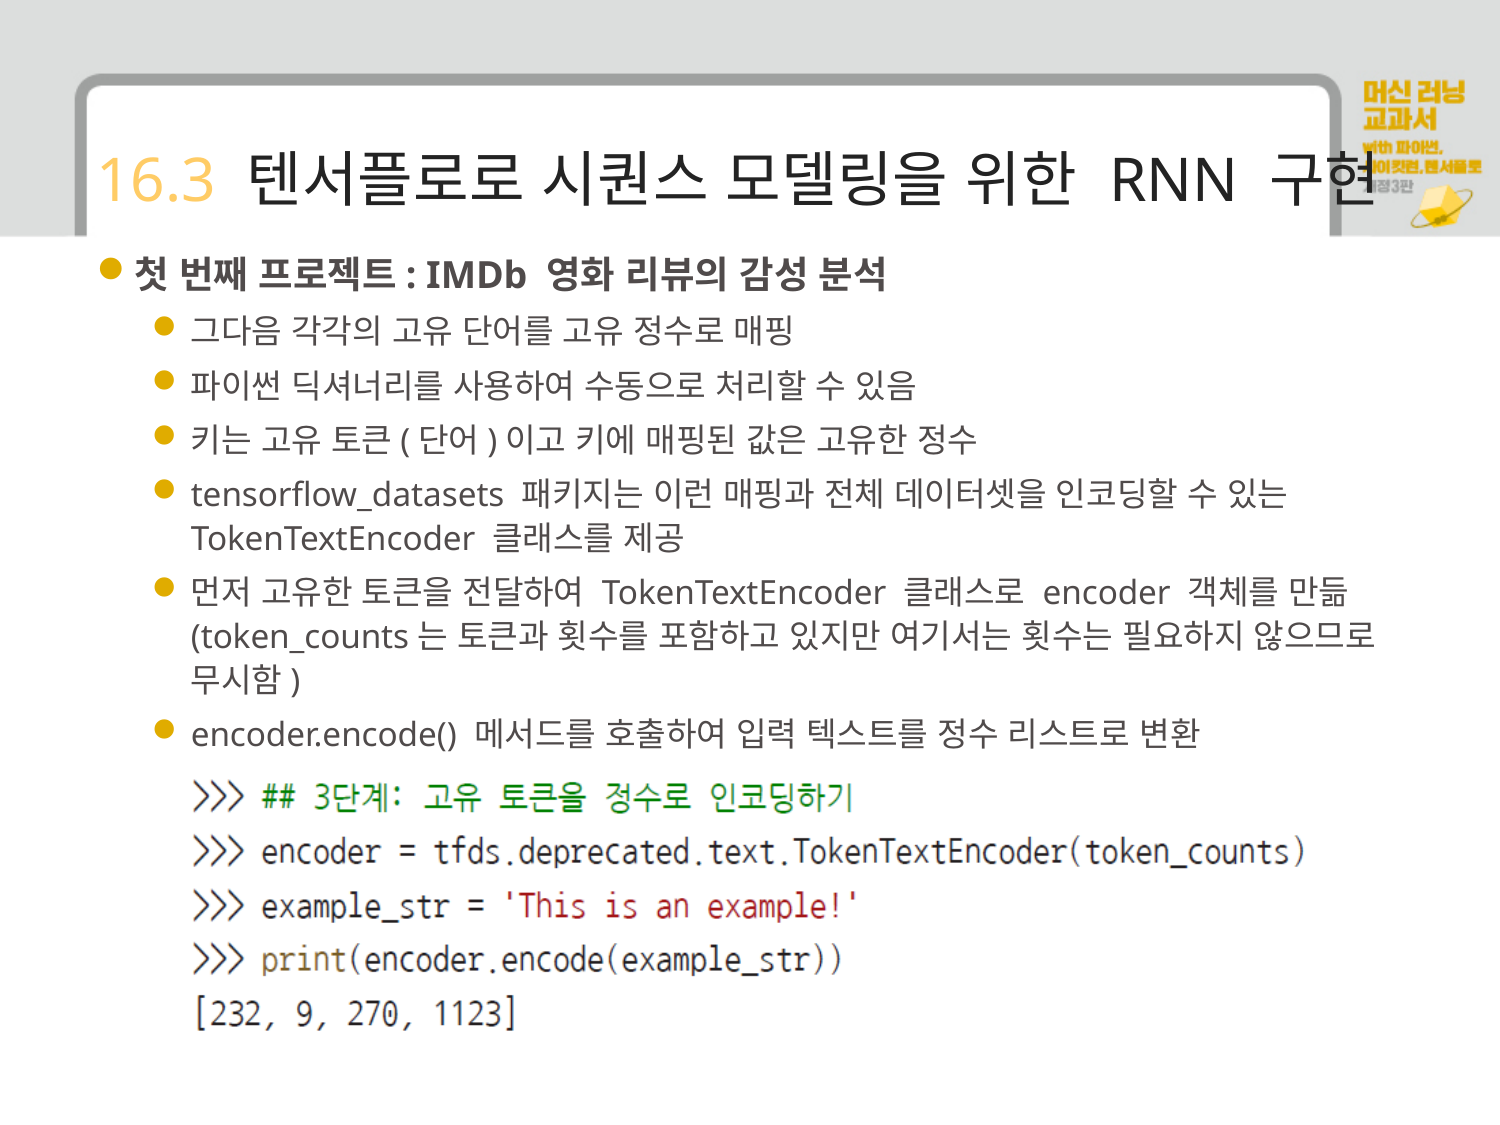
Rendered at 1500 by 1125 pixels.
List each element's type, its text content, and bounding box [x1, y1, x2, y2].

picture [0, 0, 1500, 1125]
list 첫 번째 프로젝트: IMDb 영화 리뷰의 감성 분석 그다음 각각의 고유 단어를 고유 정수로 매핑 파이썬 딕셔너리를 사용하여 수동으로 처리할 수 있음 키는 고유 토큰(단어)이고 키에 매핑된 값은 고유한 정수 tensorflow_datasets 패키지는 이런 매핑과 전체 데이터셋을 인코딩할 수 있는 TokenTextEncoder 클래스를 제공 먼저 고유한 토큰을 전달하여 TokenTextEncoder 클래스로 encoder 객체를 만듦(token_counts는 토큰과 횟수를 포함하고 있지만 여기서는 횟수는 필요하지 않으므로 무시함) encoder.encode() 메서드를 호출하여 입력 텍스트를 정수 리스트로 변환 [81, 239, 1450, 1054]
title 16.3 텐서플로로 시퀀스 모델링을 위한 RNN 구현 [81, 90, 1412, 222]
